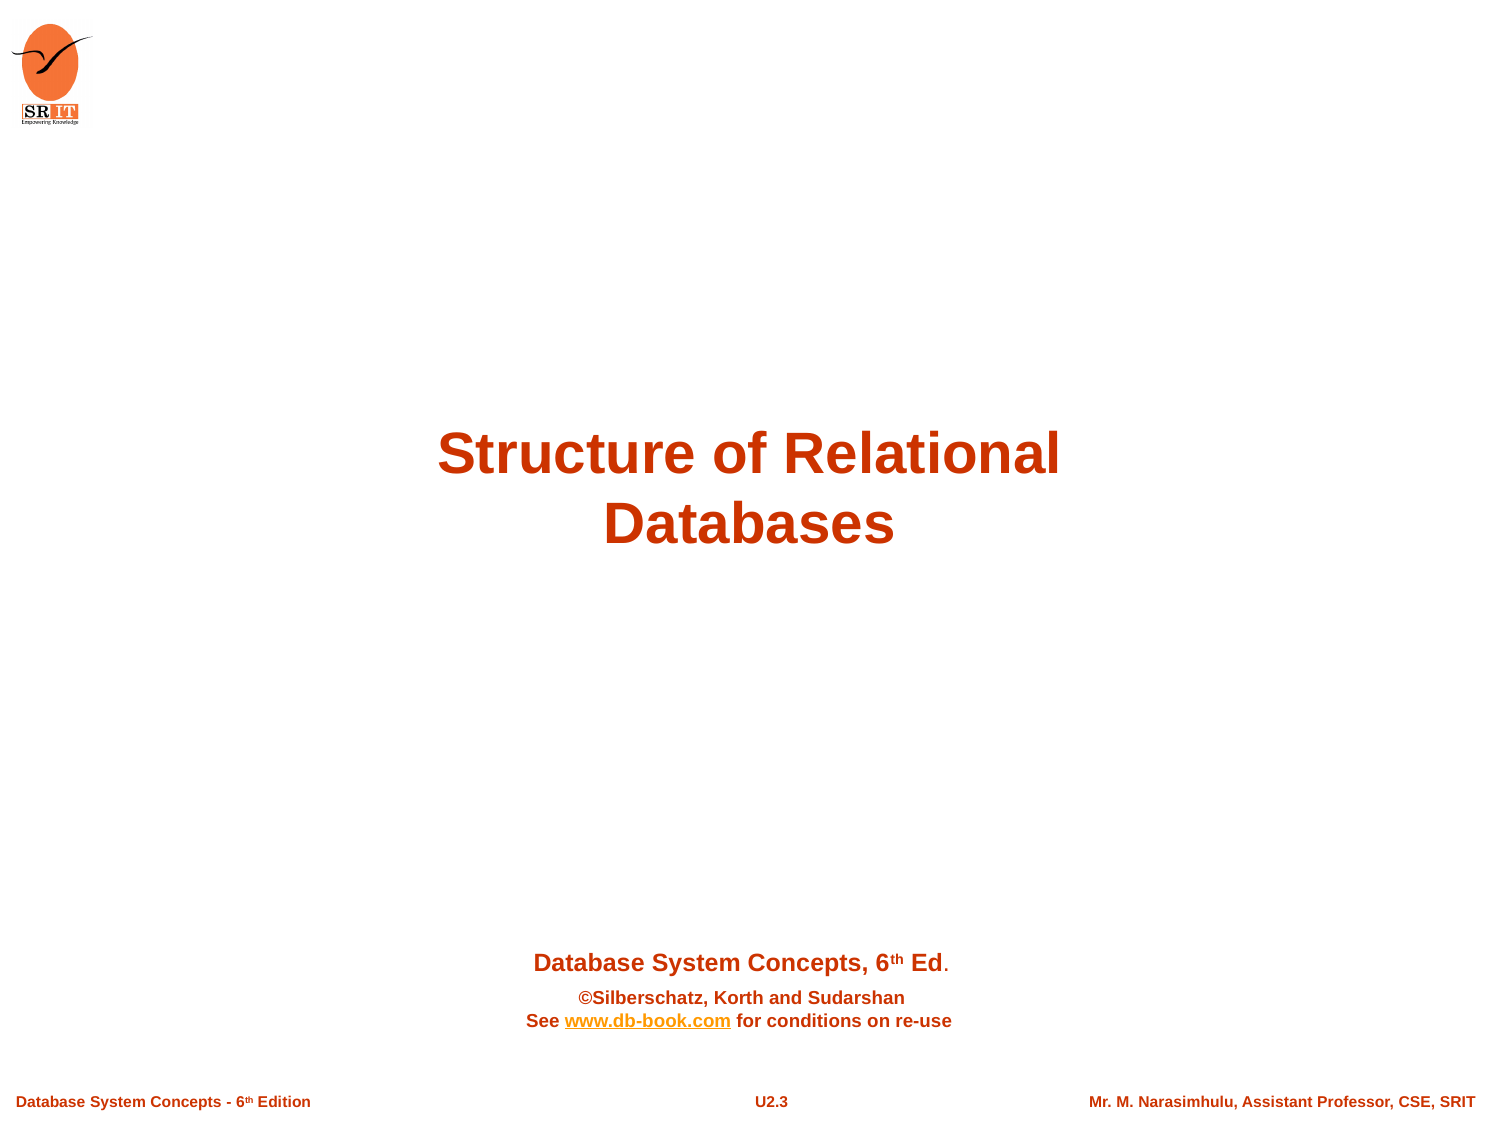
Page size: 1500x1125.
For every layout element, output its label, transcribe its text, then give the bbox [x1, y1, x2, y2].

title Structure of Relational Databases [271, 470, 1229, 563]
picture [11, 19, 93, 128]
